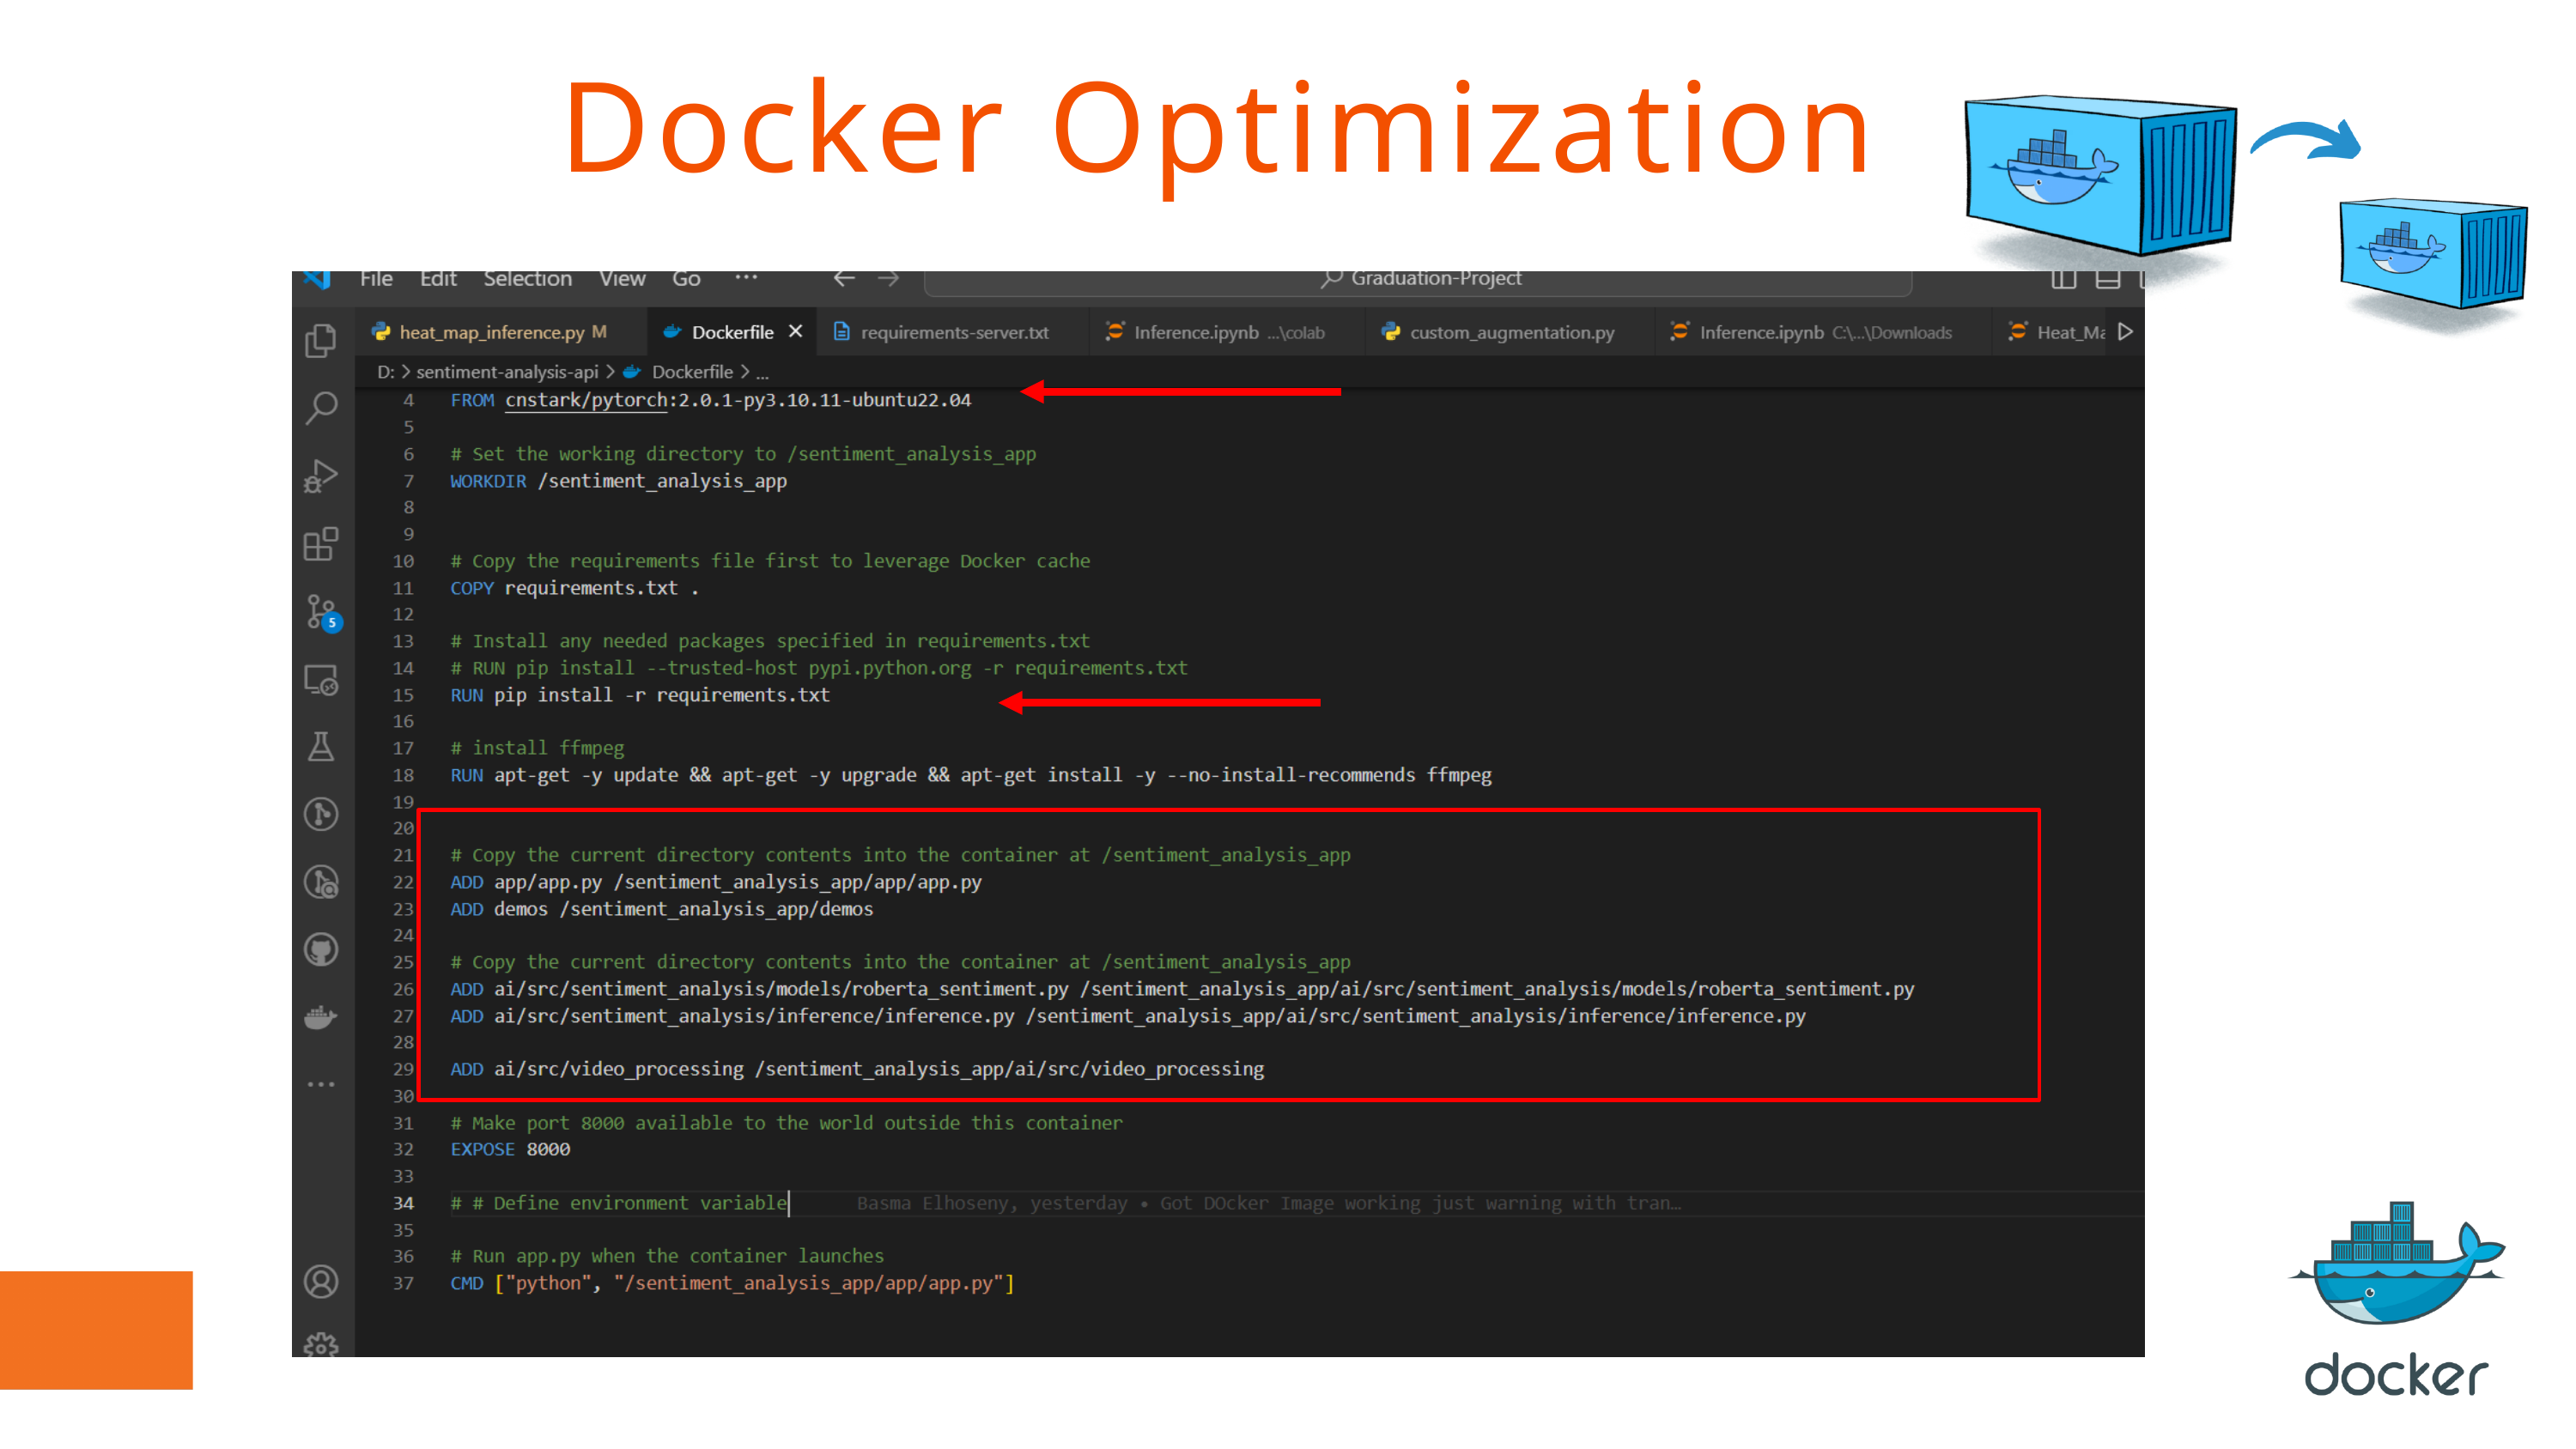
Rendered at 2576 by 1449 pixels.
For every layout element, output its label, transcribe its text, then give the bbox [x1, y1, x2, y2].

picture [292, 78, 2576, 1358]
text_box Docker Optimization [264, 47, 2172, 197]
text_box [0, 1271, 193, 1449]
picture [2251, 1177, 2541, 1425]
